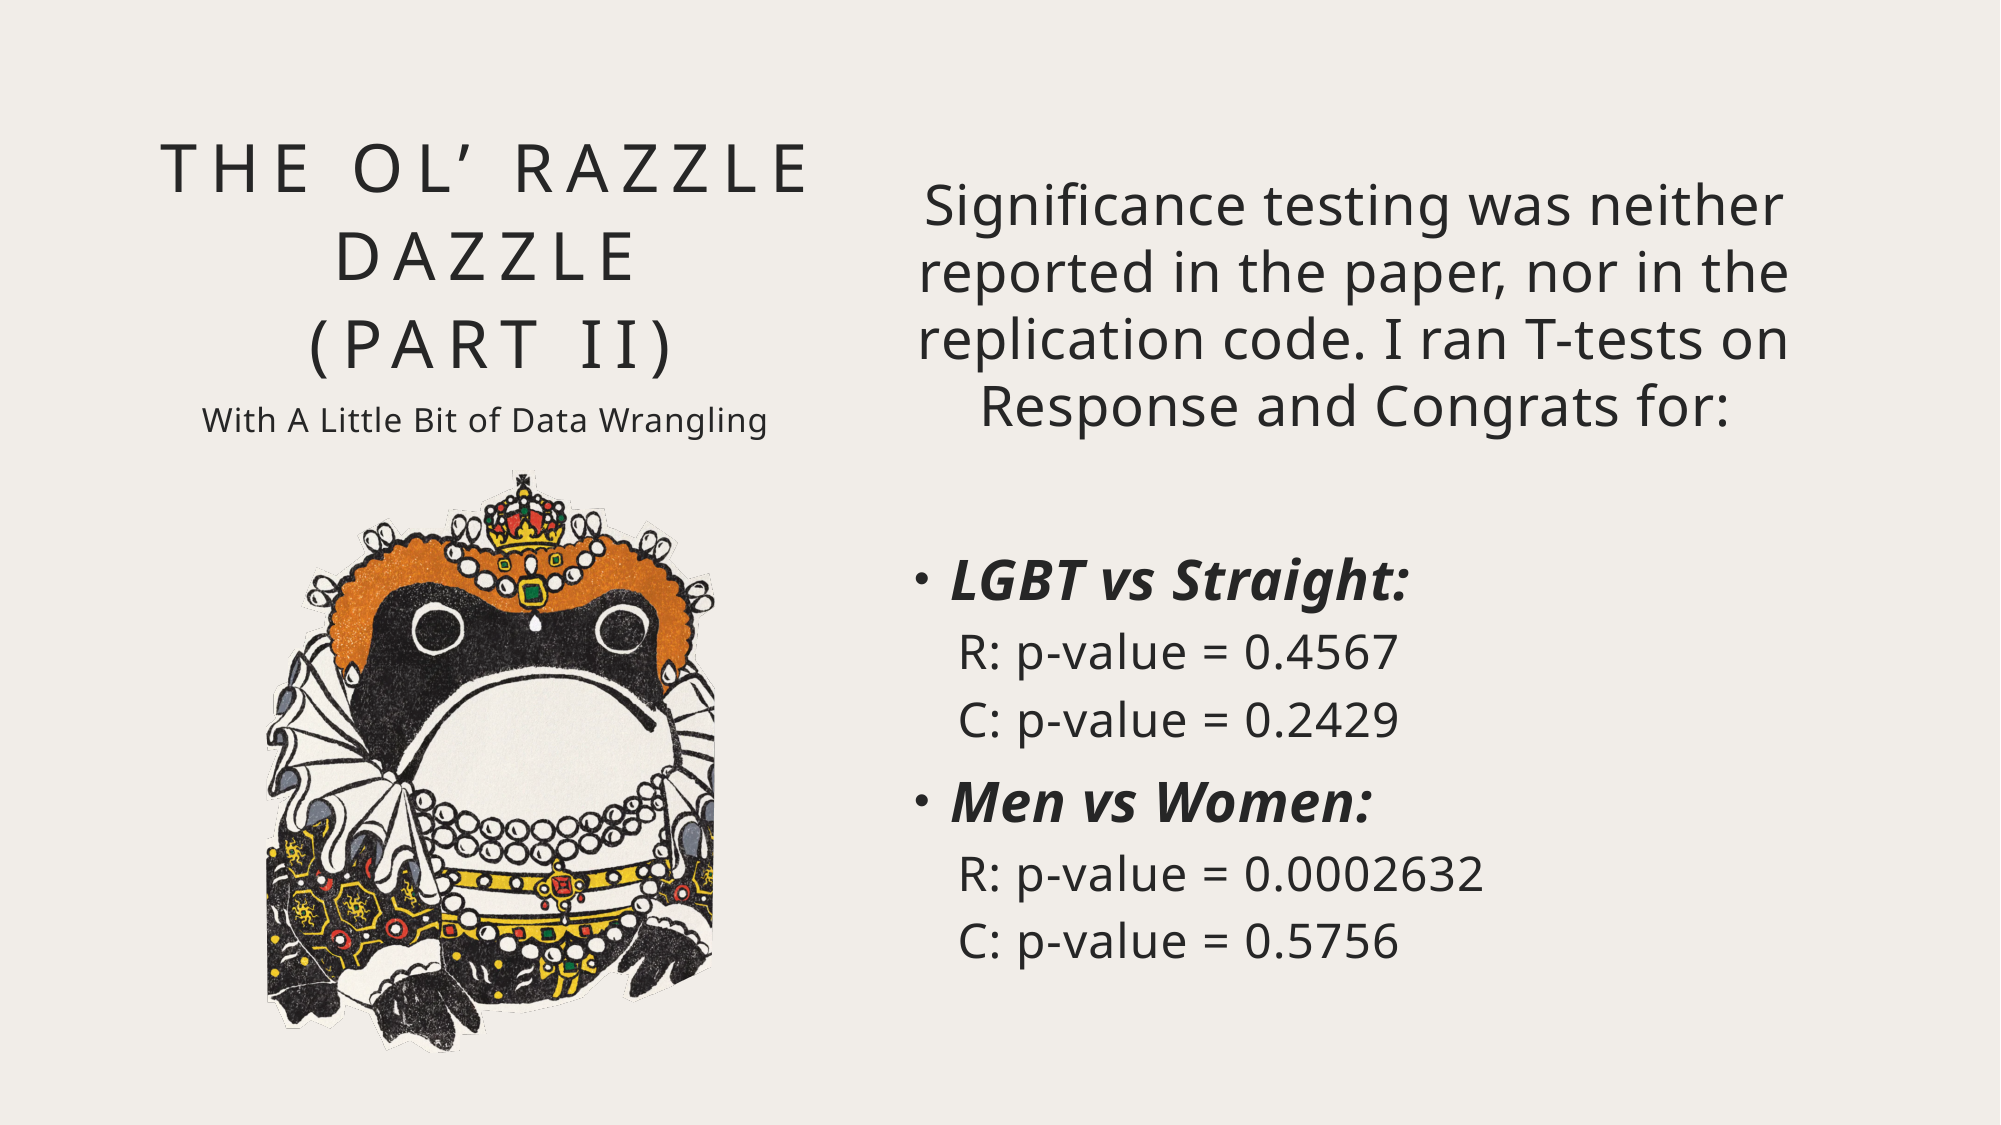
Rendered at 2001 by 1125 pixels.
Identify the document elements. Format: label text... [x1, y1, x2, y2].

list With A Little Bit of Data Wrangling [148, 392, 833, 1053]
title The ol’ razzle dazzle (Part ii) [122, 75, 859, 390]
list Significance testing was neither reported in the paper, nor in the replication code. I ran T-tests on Response and Congrats for: LGBT vs Straight: R: p-value = 0.4567 C: p-value = 0.2429 Men vs Women: R: p-value = 0.0002632 C: p-value = 0.5756 [899, 75, 1812, 1050]
picture [266, 470, 715, 1053]
